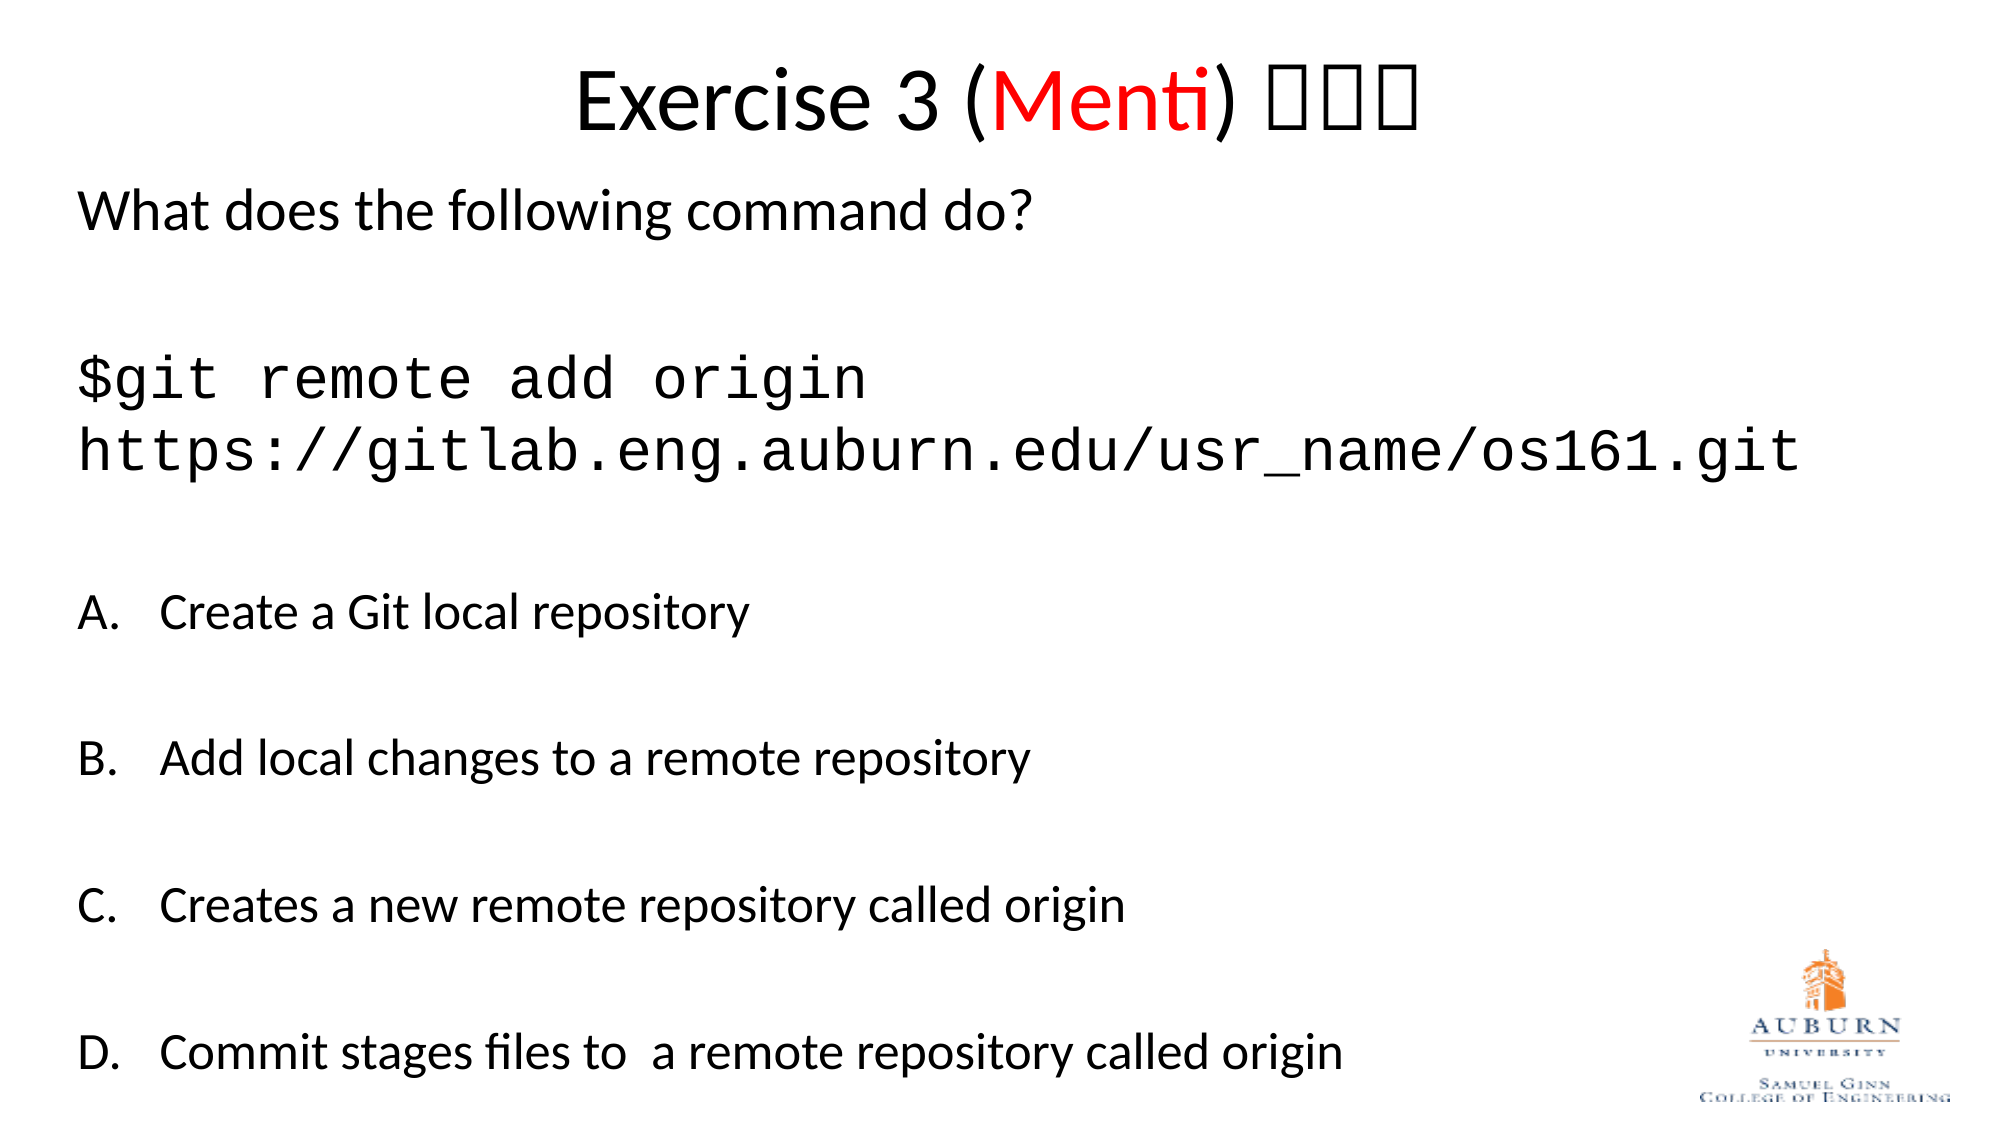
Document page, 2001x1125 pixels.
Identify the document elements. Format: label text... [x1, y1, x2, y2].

list What does the following command do? $git remote add origin https://gitlab.eng.auburn.edu/usr_name/os161.git Create a Git local repository Add local changes to a remote repository Creates a new remote repository called origin Commit stages files to a remote repository called origin [62, 162, 1925, 1088]
title Exercise 3 (Menti)  [99, 0, 1900, 162]
picture [1700, 949, 1950, 1102]
